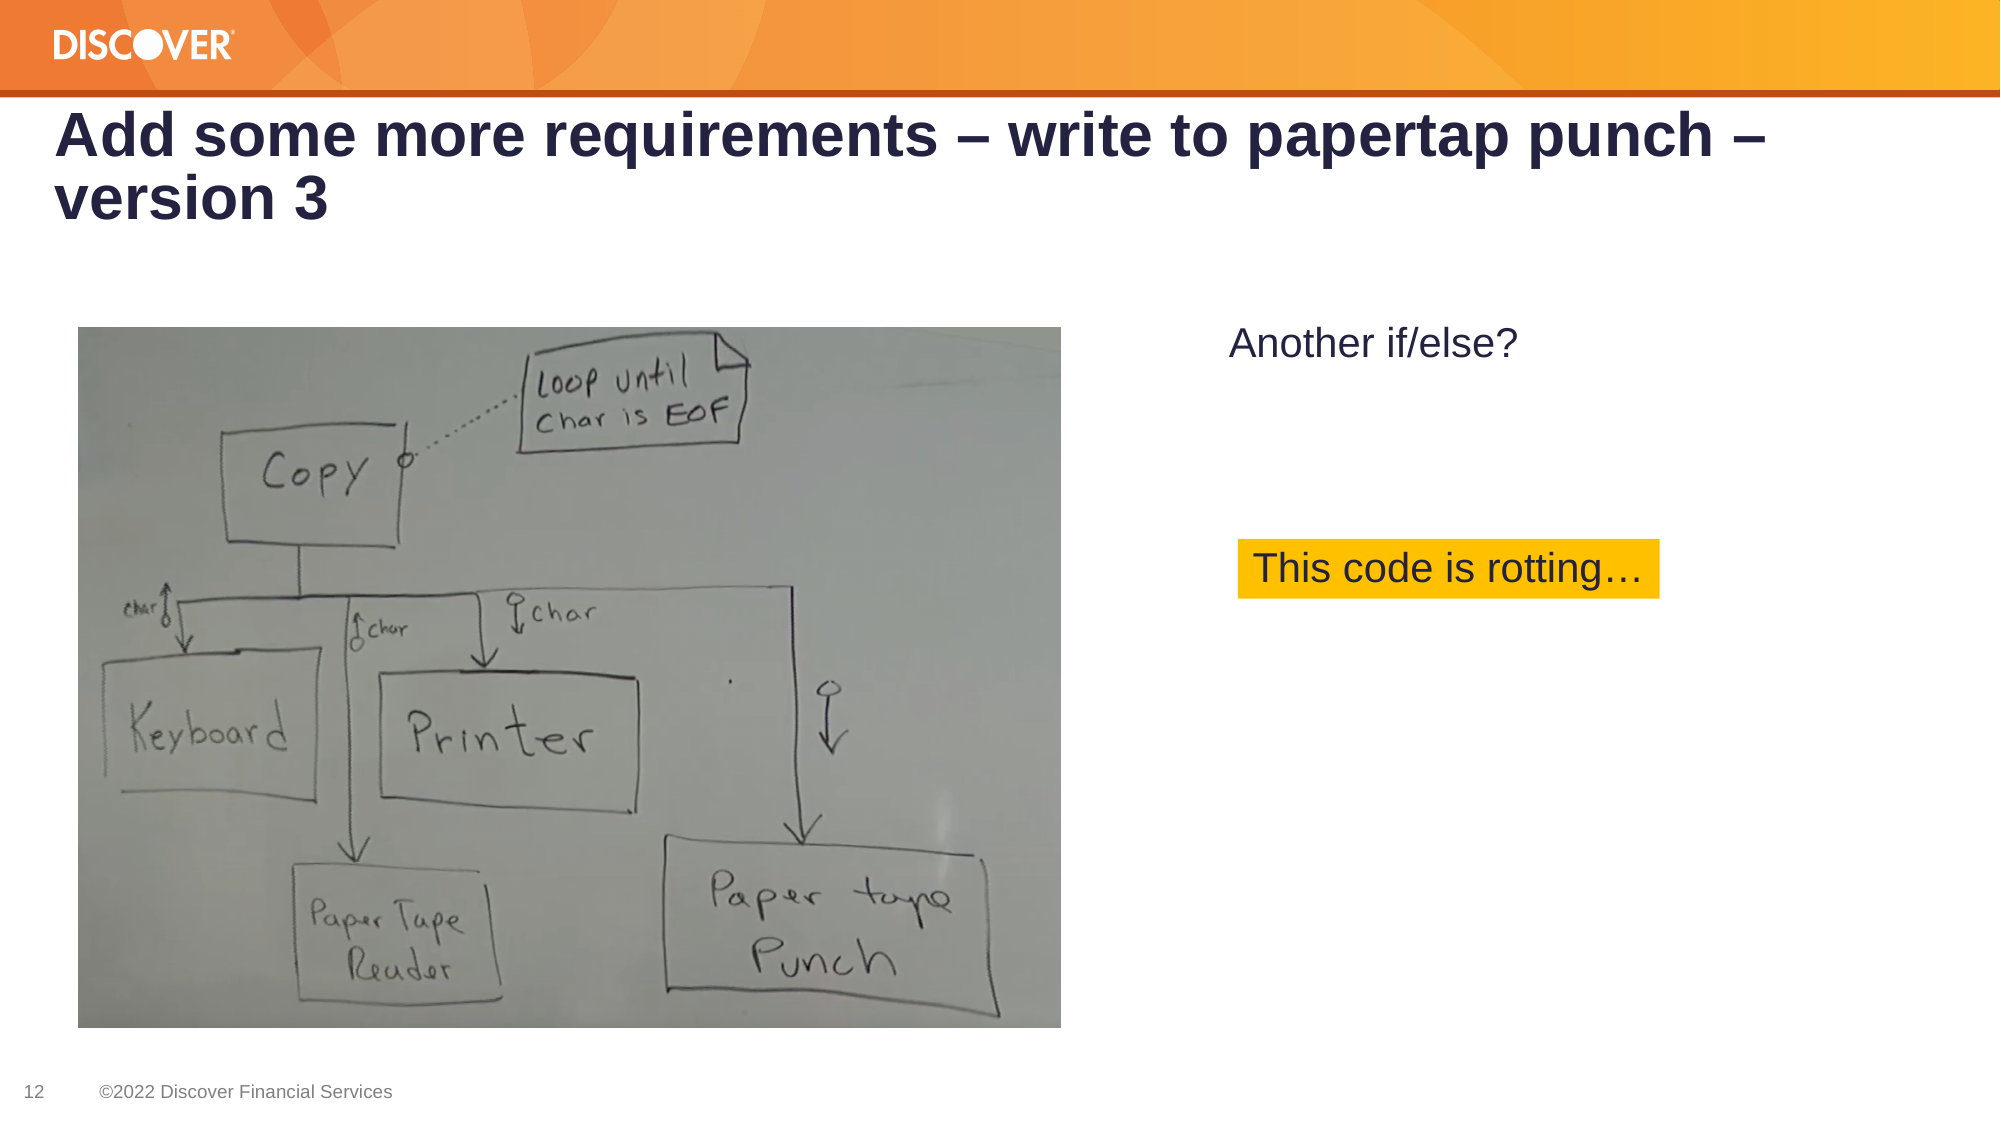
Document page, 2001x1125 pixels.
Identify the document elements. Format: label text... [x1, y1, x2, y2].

picture [0, 0, 1795, 90]
picture [78, 327, 1061, 1028]
text_box This code is rotting… [1237, 538, 1660, 599]
title Add some more requirements – write to papertap punch – version 3 [54, 97, 1945, 225]
text_box Another if/else? [1213, 314, 1534, 375]
